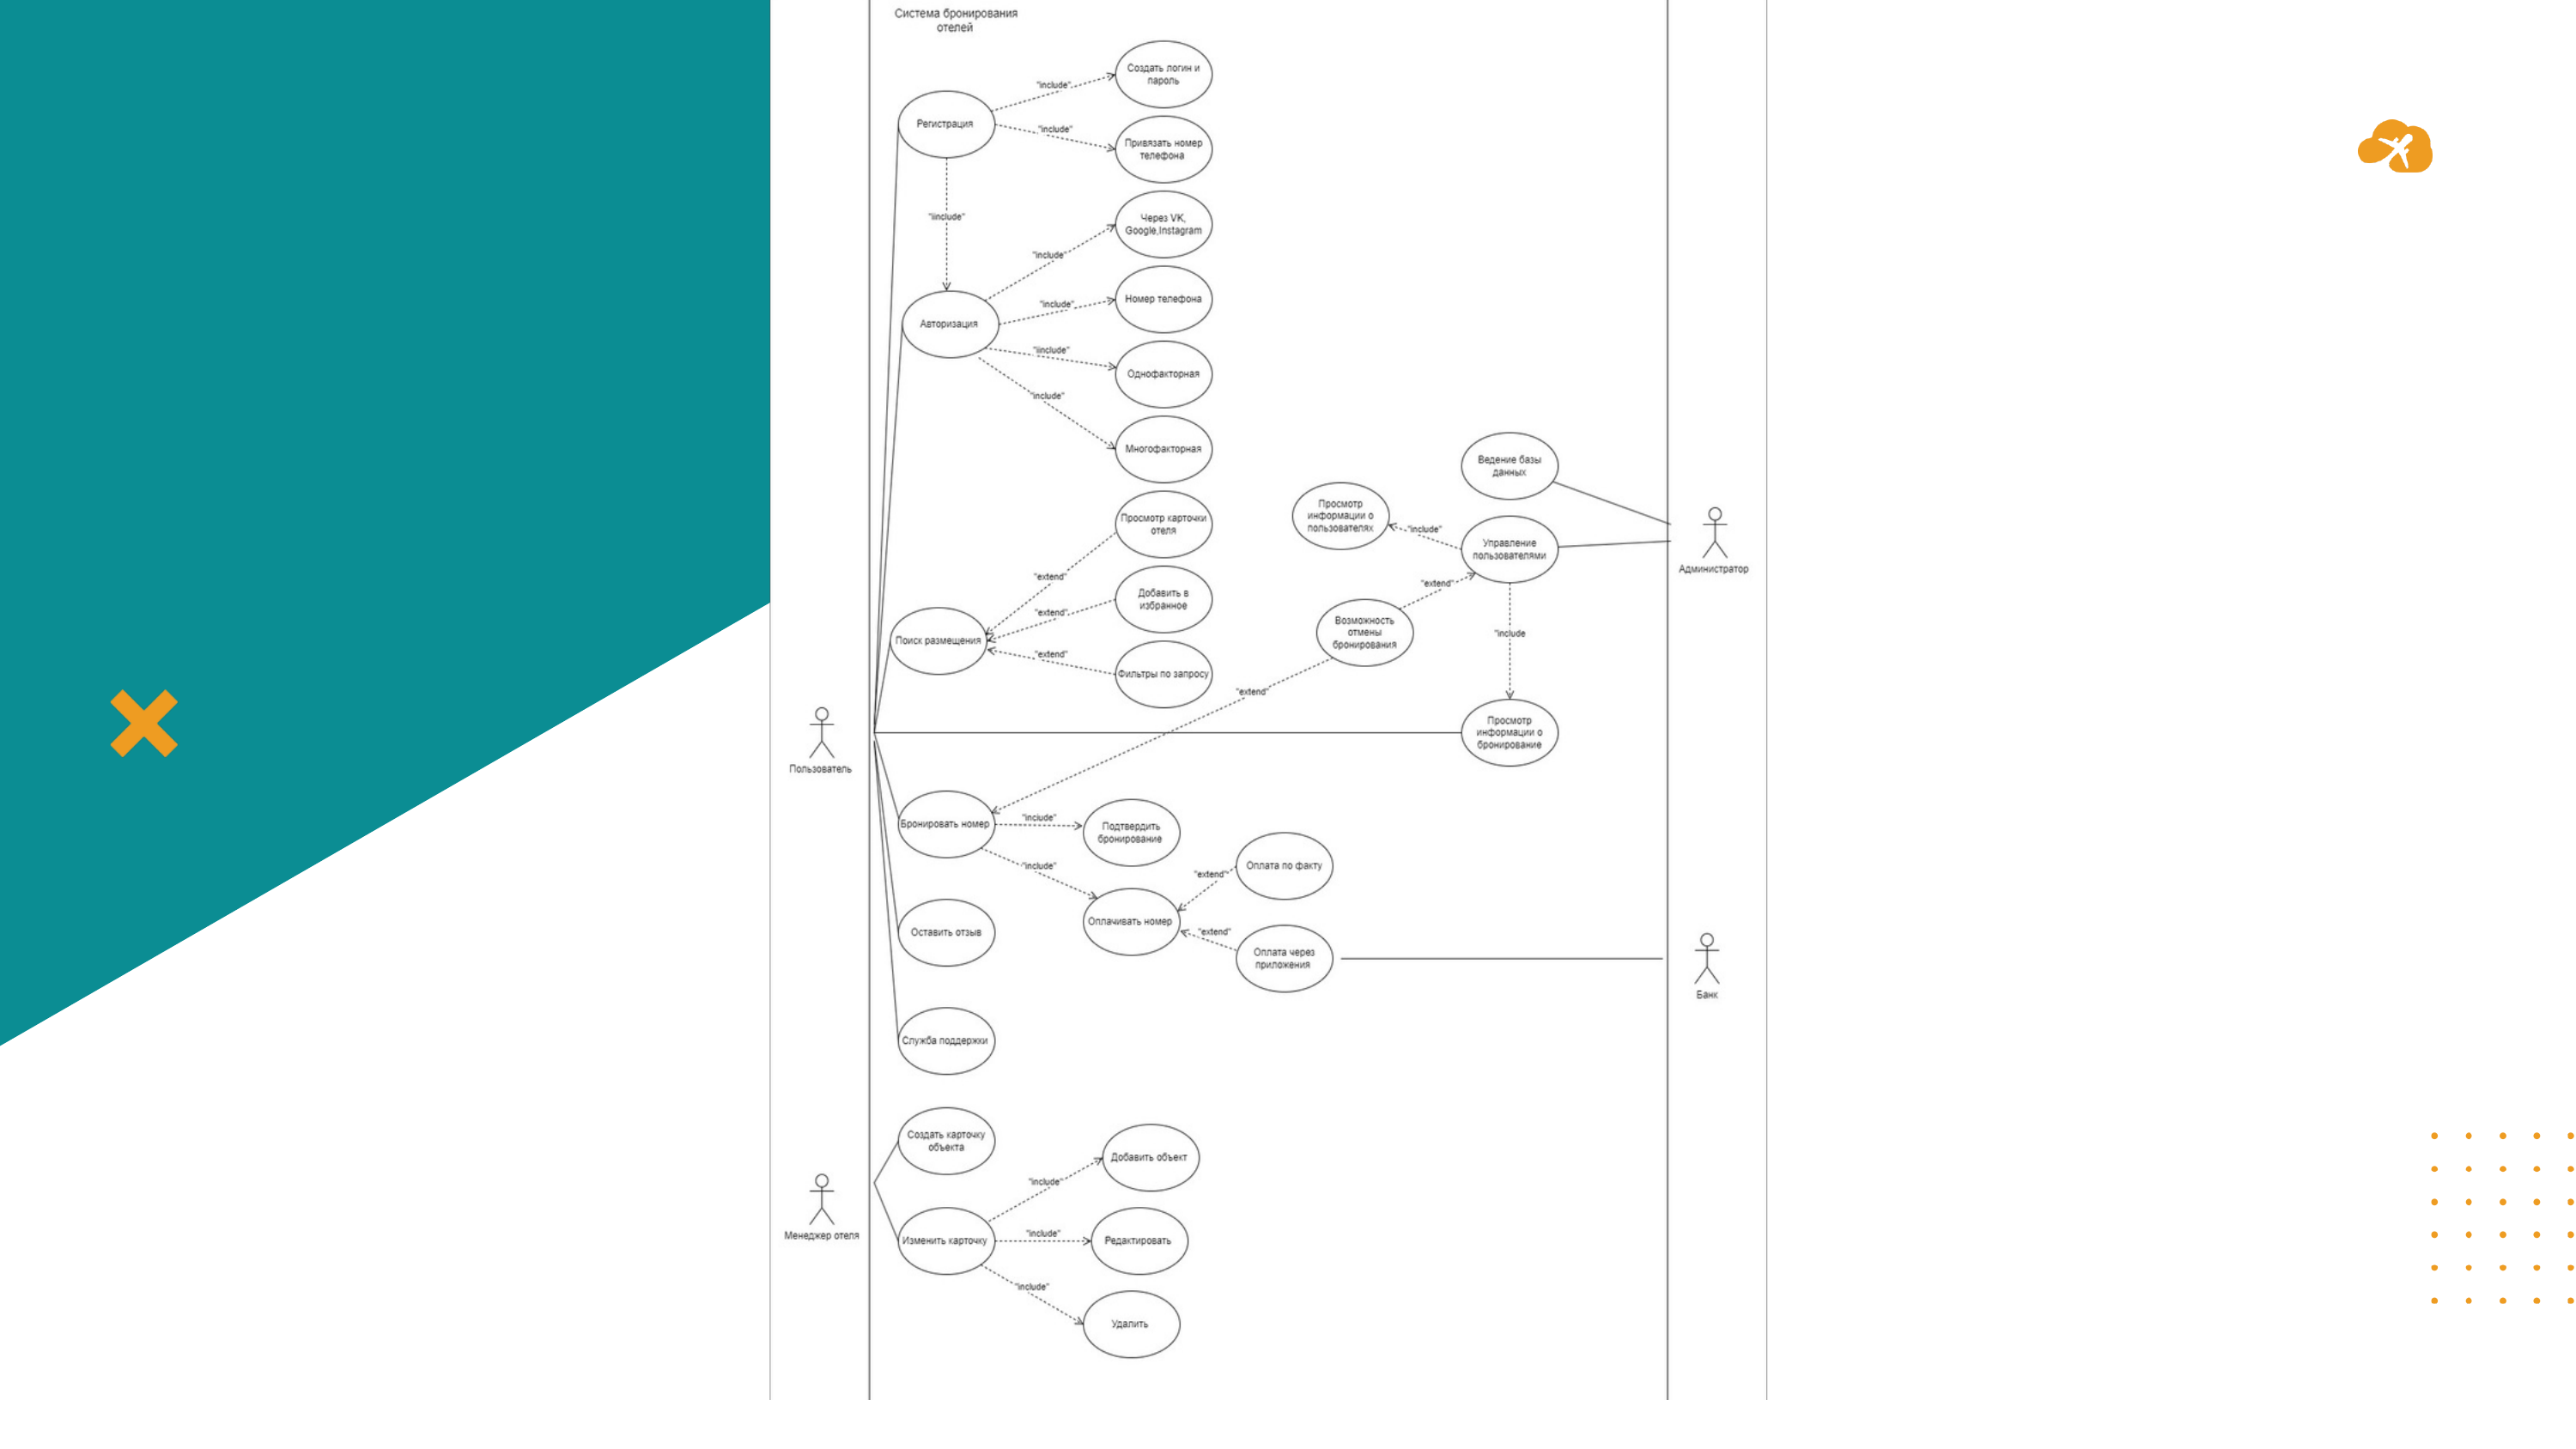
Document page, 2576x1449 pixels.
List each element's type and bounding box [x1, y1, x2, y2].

text_box [2357, 119, 2433, 173]
text_box [0, 0, 769, 1046]
text_box [769, 0, 1768, 1400]
text_box [2431, 1132, 2576, 1304]
text_box [110, 689, 179, 759]
